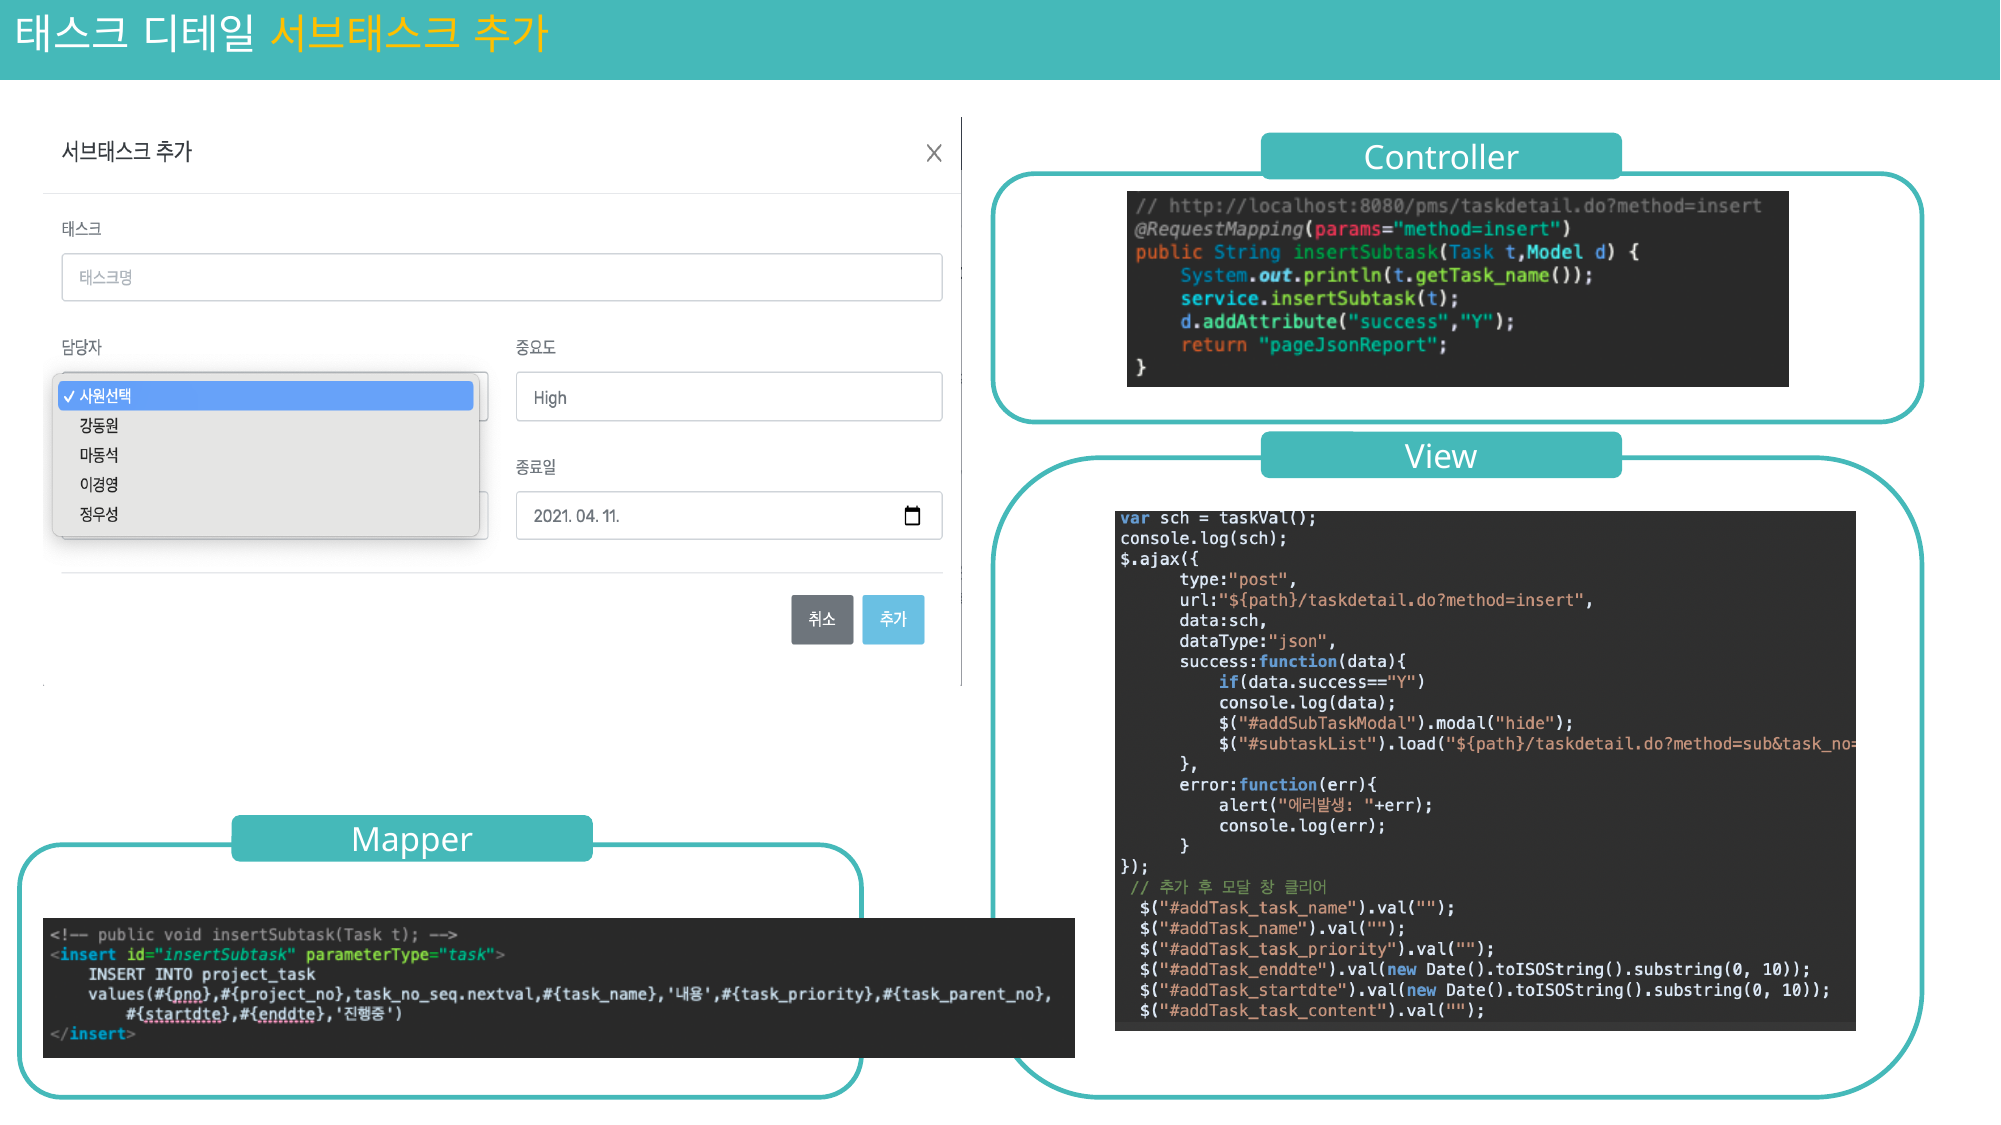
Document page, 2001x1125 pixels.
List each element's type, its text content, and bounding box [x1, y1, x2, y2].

text_box Mapper [231, 815, 593, 862]
text_box 태스크 디테일 서브태스크 추가 [0, 0, 1530, 65]
picture [1126, 191, 1789, 387]
text_box [992, 456, 1924, 1099]
text_box [18, 843, 863, 1099]
picture [1115, 511, 1856, 1031]
text_box Controller [1260, 132, 1623, 180]
text_box [0, 0, 2000, 80]
picture [43, 918, 1075, 1058]
text_box [992, 172, 1924, 424]
text_box View [1260, 431, 1623, 479]
picture [43, 117, 962, 686]
